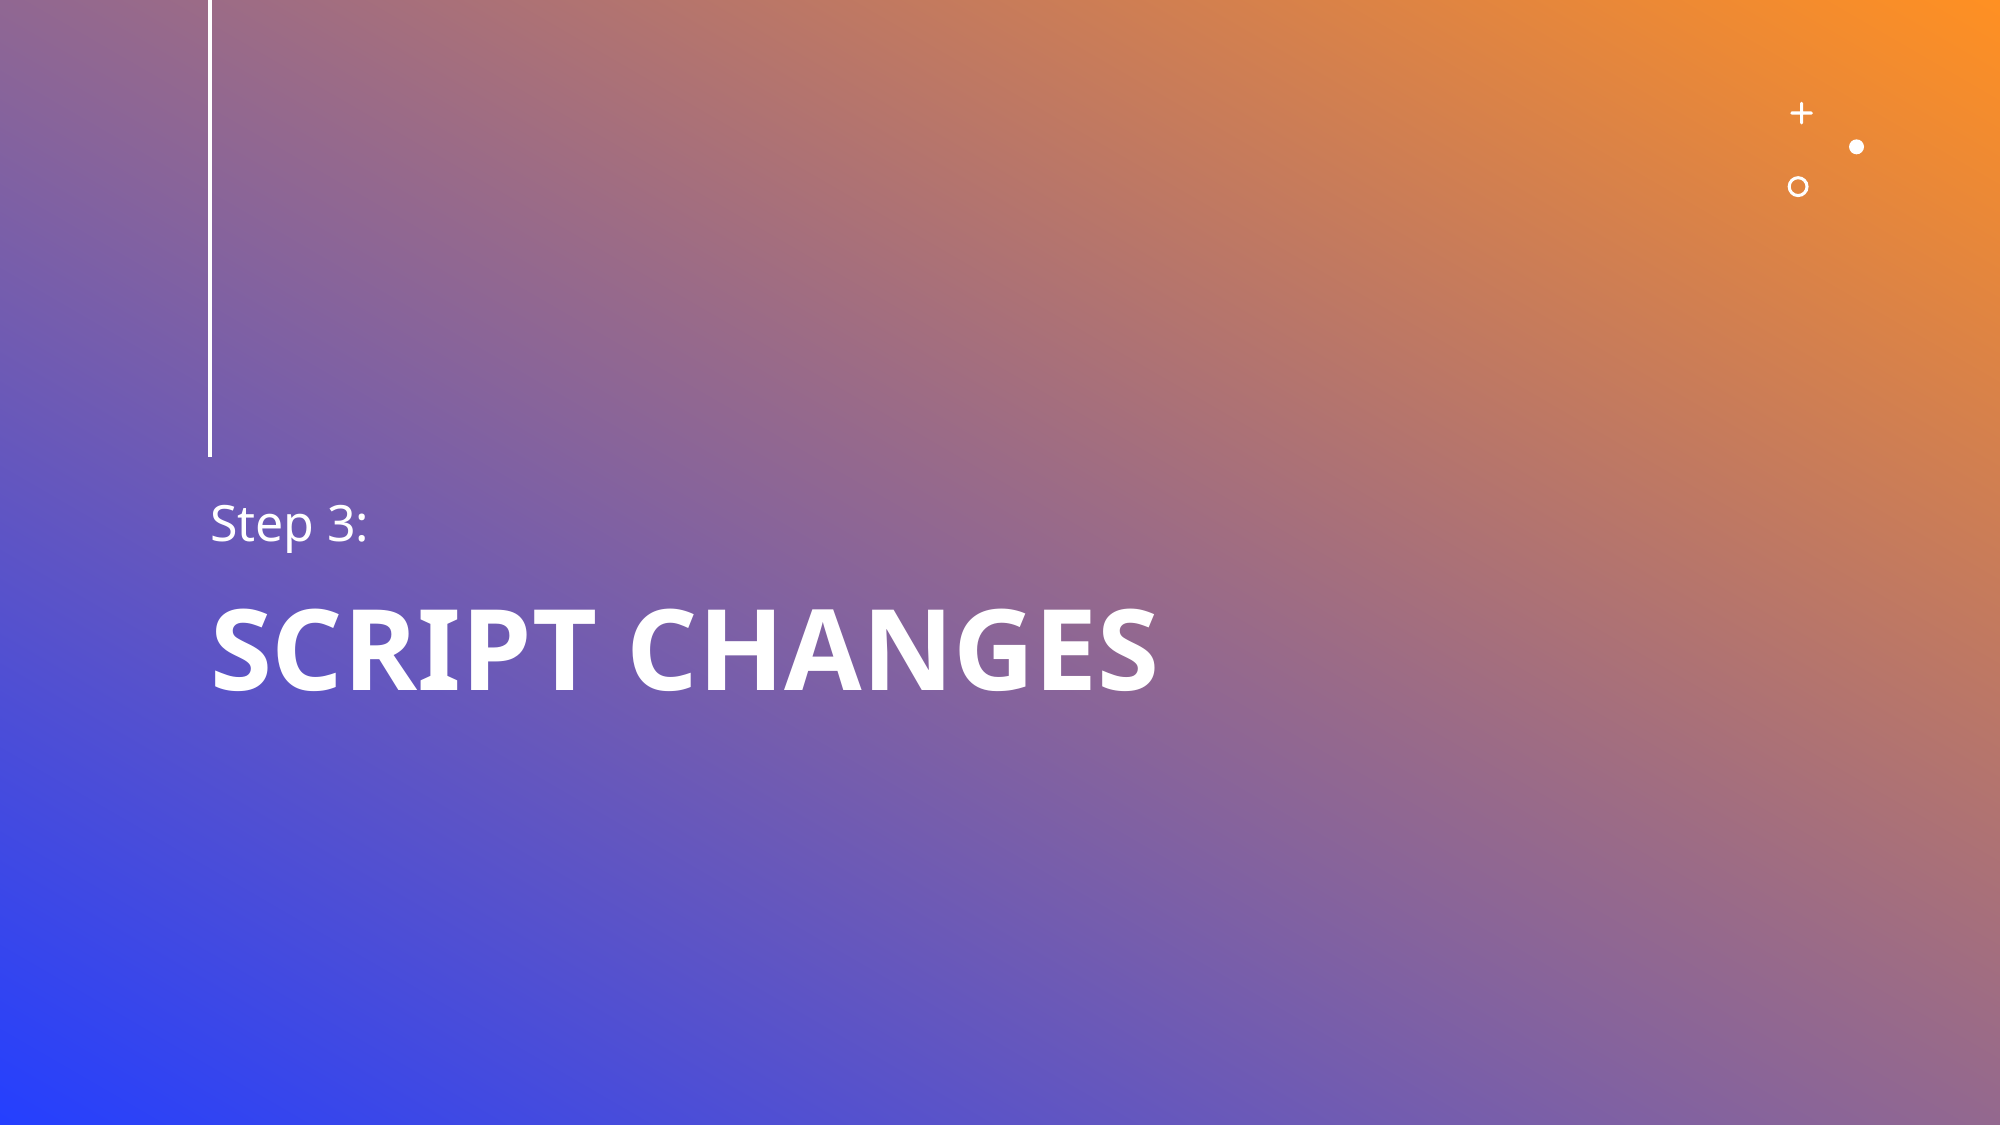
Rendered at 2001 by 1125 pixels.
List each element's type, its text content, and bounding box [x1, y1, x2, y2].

title Script Changes [210, 554, 1900, 859]
subtitle Step 3: [210, 486, 1900, 552]
